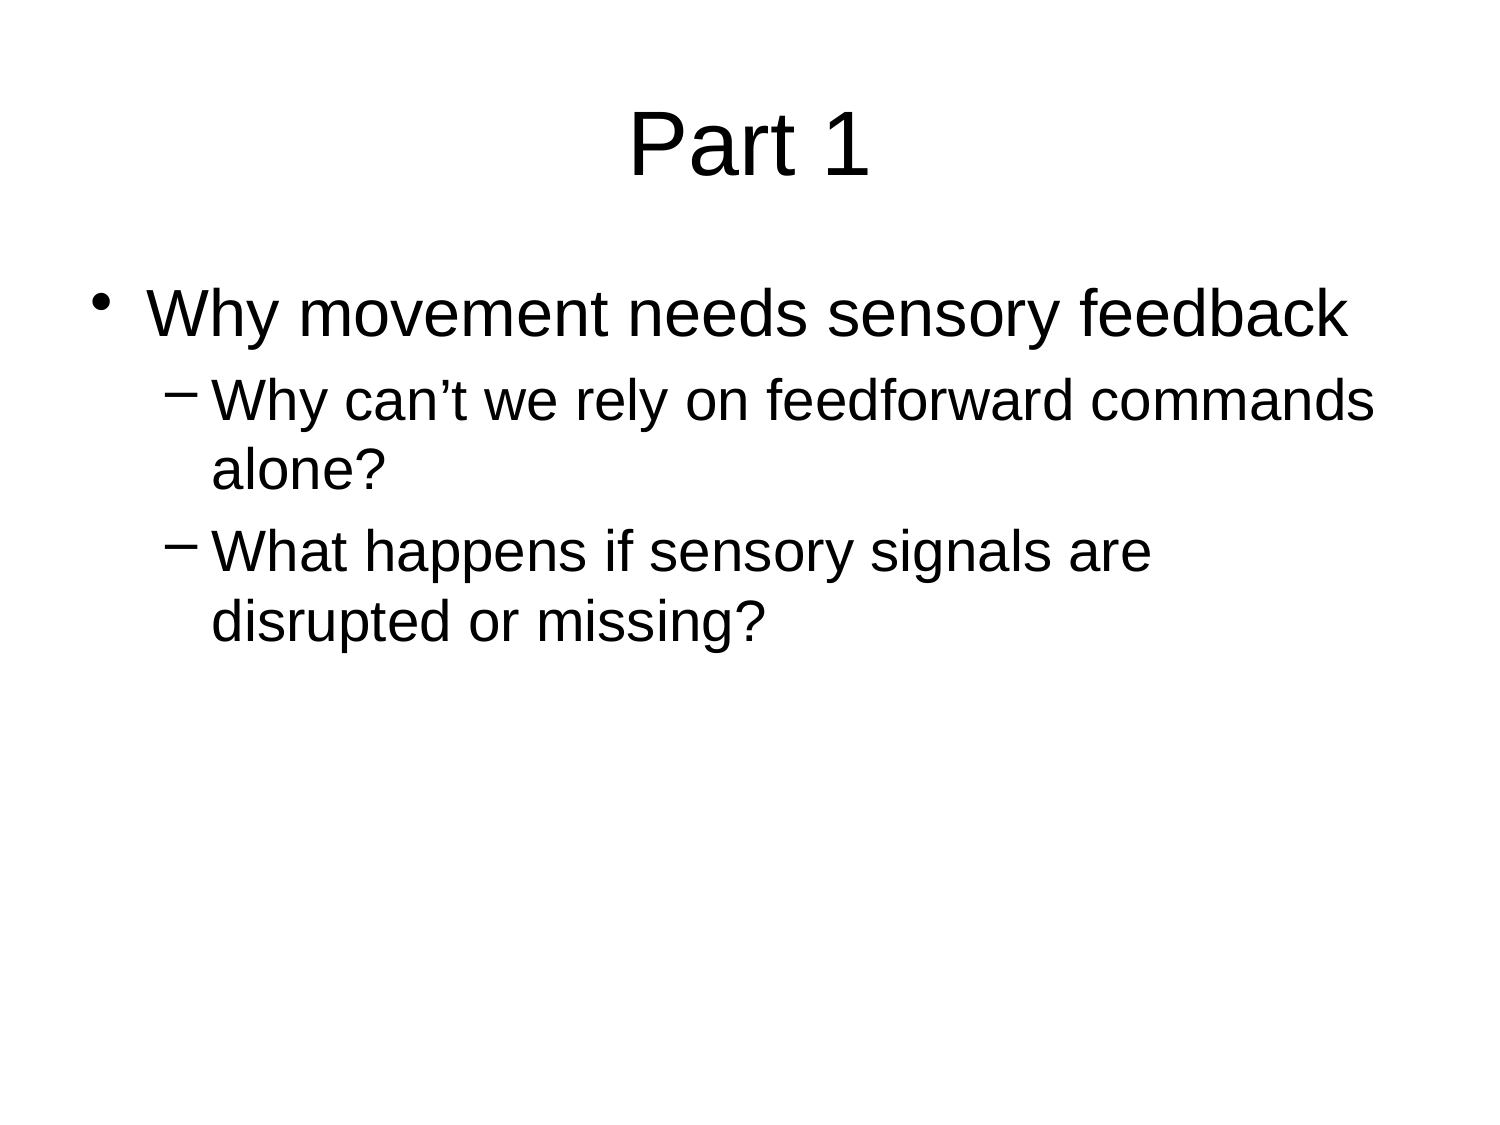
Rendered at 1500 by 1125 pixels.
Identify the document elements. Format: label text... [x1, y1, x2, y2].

list Why movement needs sensory feedback Why can’t we rely on feedforward commands alone? What happens if sensory signals are disrupted or missing? [75, 262, 1425, 1005]
title Part 1 [75, 45, 1425, 233]
